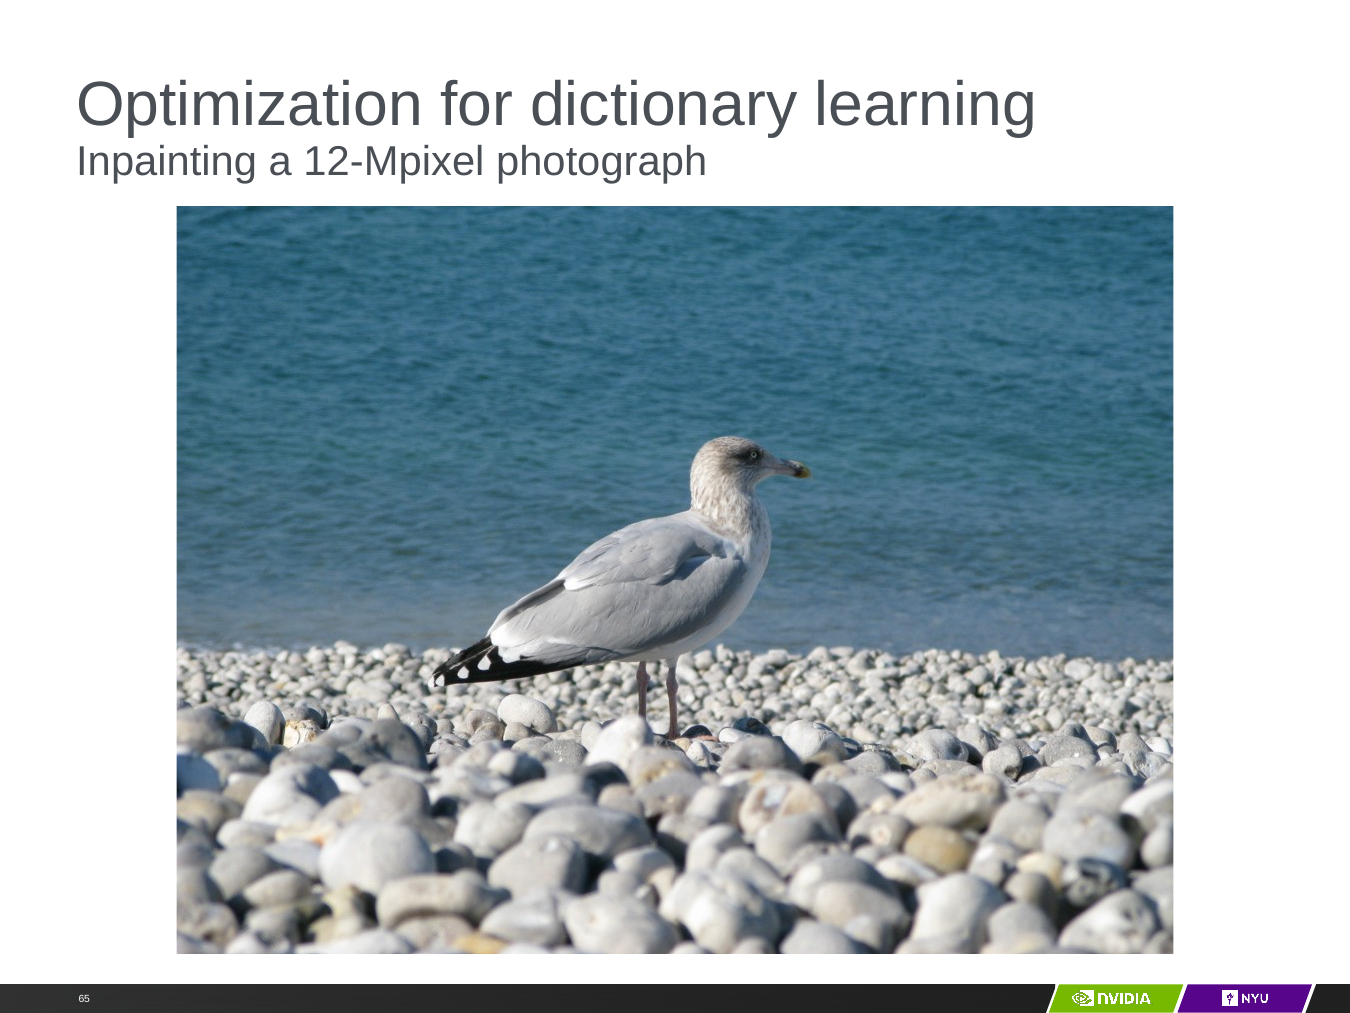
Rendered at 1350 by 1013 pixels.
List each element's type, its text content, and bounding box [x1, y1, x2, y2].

text_box [176, 206, 1174, 954]
title Optimization for dictionary learning Inpainting a 12-Mpixel photograph [61, 56, 1289, 142]
